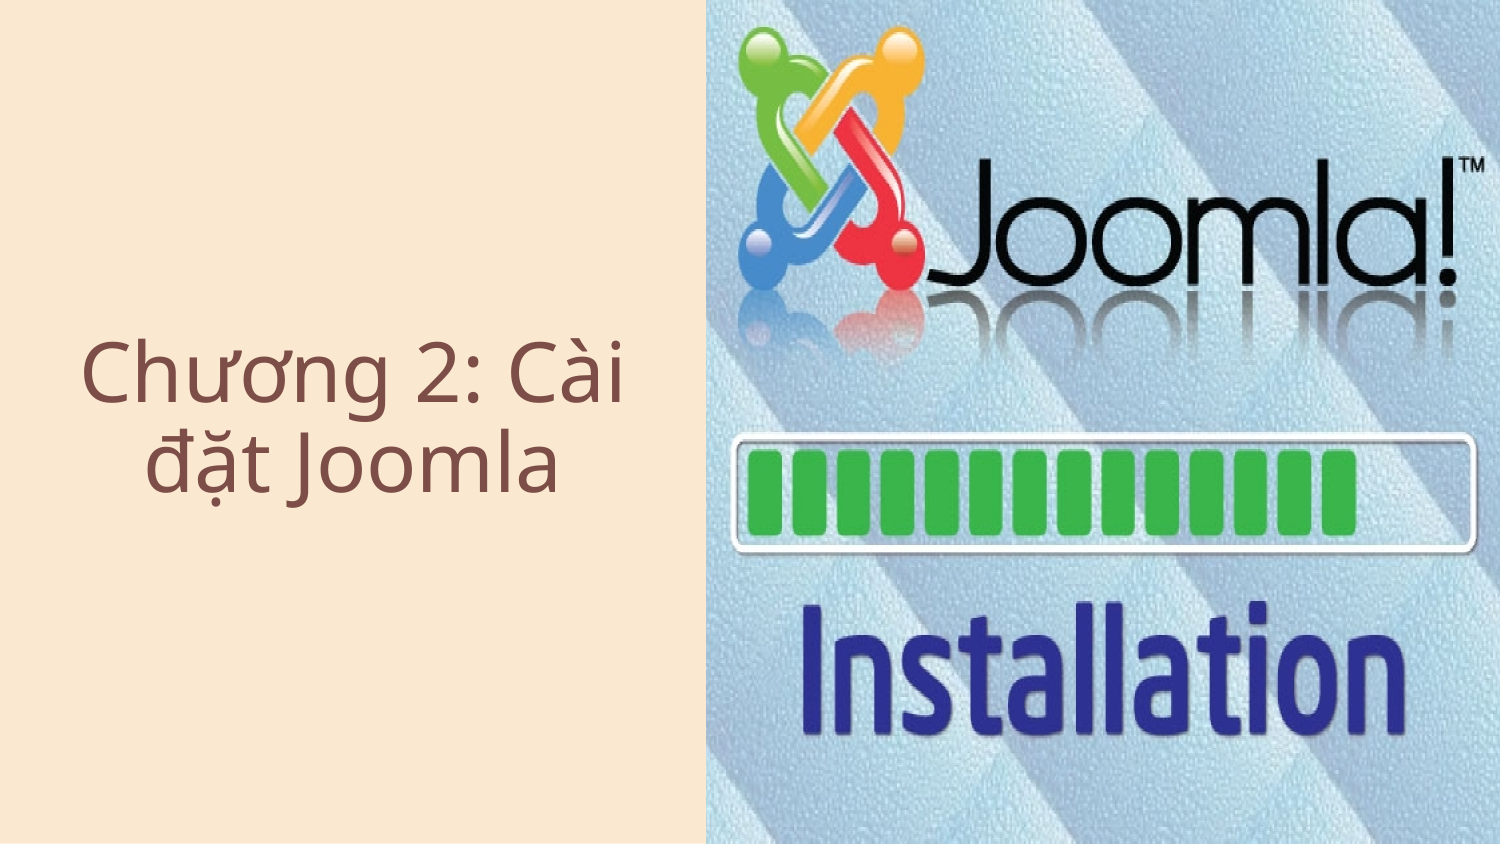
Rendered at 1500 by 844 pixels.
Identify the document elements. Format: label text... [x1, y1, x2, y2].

picture [706, 0, 1500, 844]
text_box [0, 0, 704, 844]
text_box Chương 2: Cài đặt Joomla [72, 330, 634, 511]
